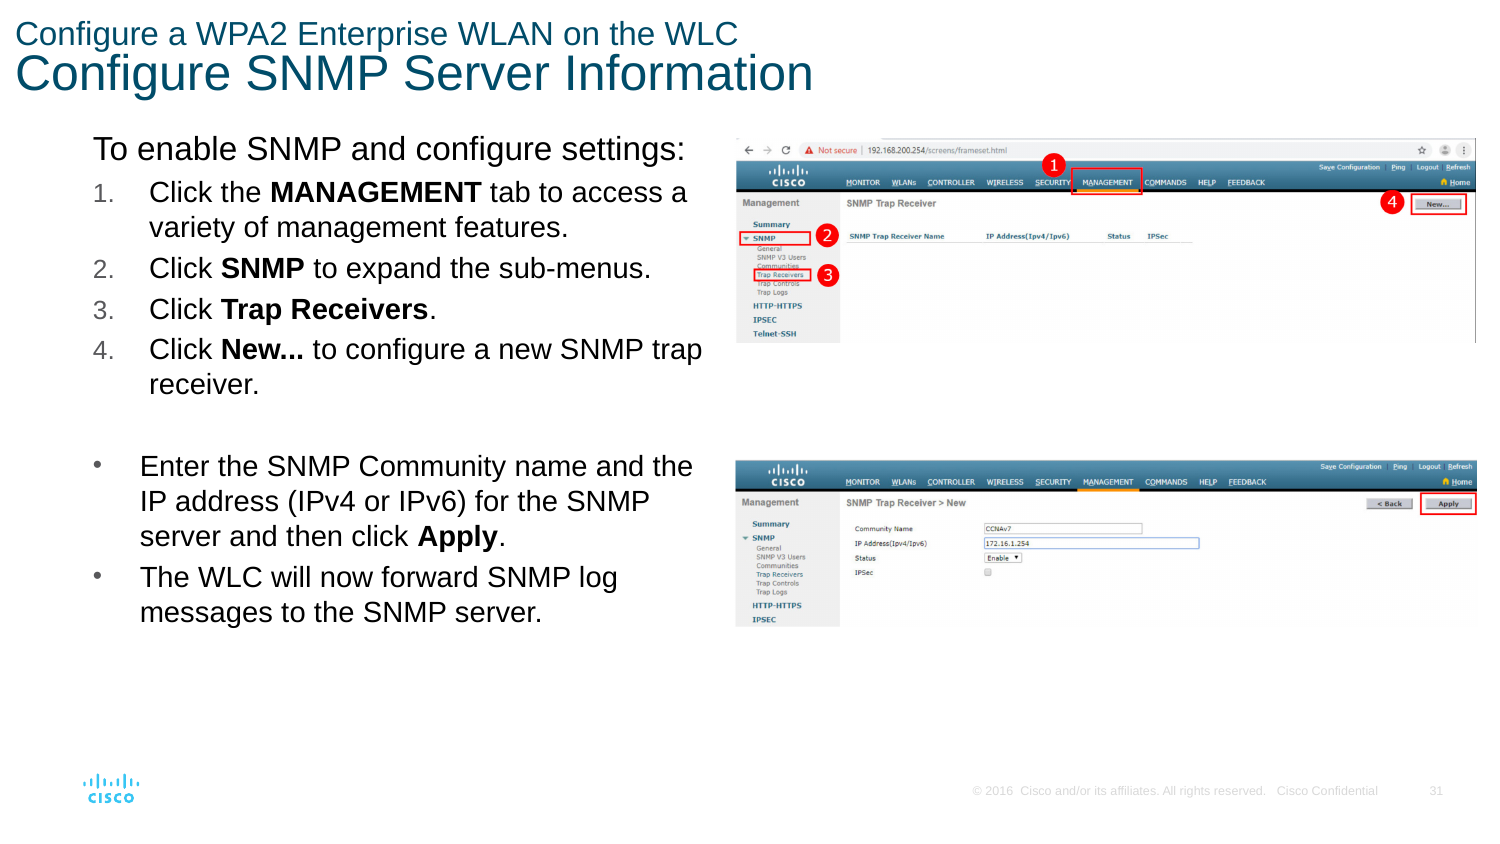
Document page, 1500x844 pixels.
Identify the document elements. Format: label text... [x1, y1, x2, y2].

picture [733, 138, 1478, 343]
title Configure a WPA2 Enterprise WLAN on the WLC Configure SNMP Server Information [0, 0, 1369, 121]
picture [733, 459, 1478, 628]
list To enable SNMP and configure settings: Click the MANAGEMENT tab to access a variety of management features. Click SNMP to expand the sub-menus. Click Trap Receivers. Click New... to configure a new SNMP trap receiver. Enter the SNMP Community name and the IP address (IPv4 or IPv6) for the SNMP server and then click Apply. The WLC will now forward SNMP log messages to the SNMP server. [77, 120, 731, 354]
